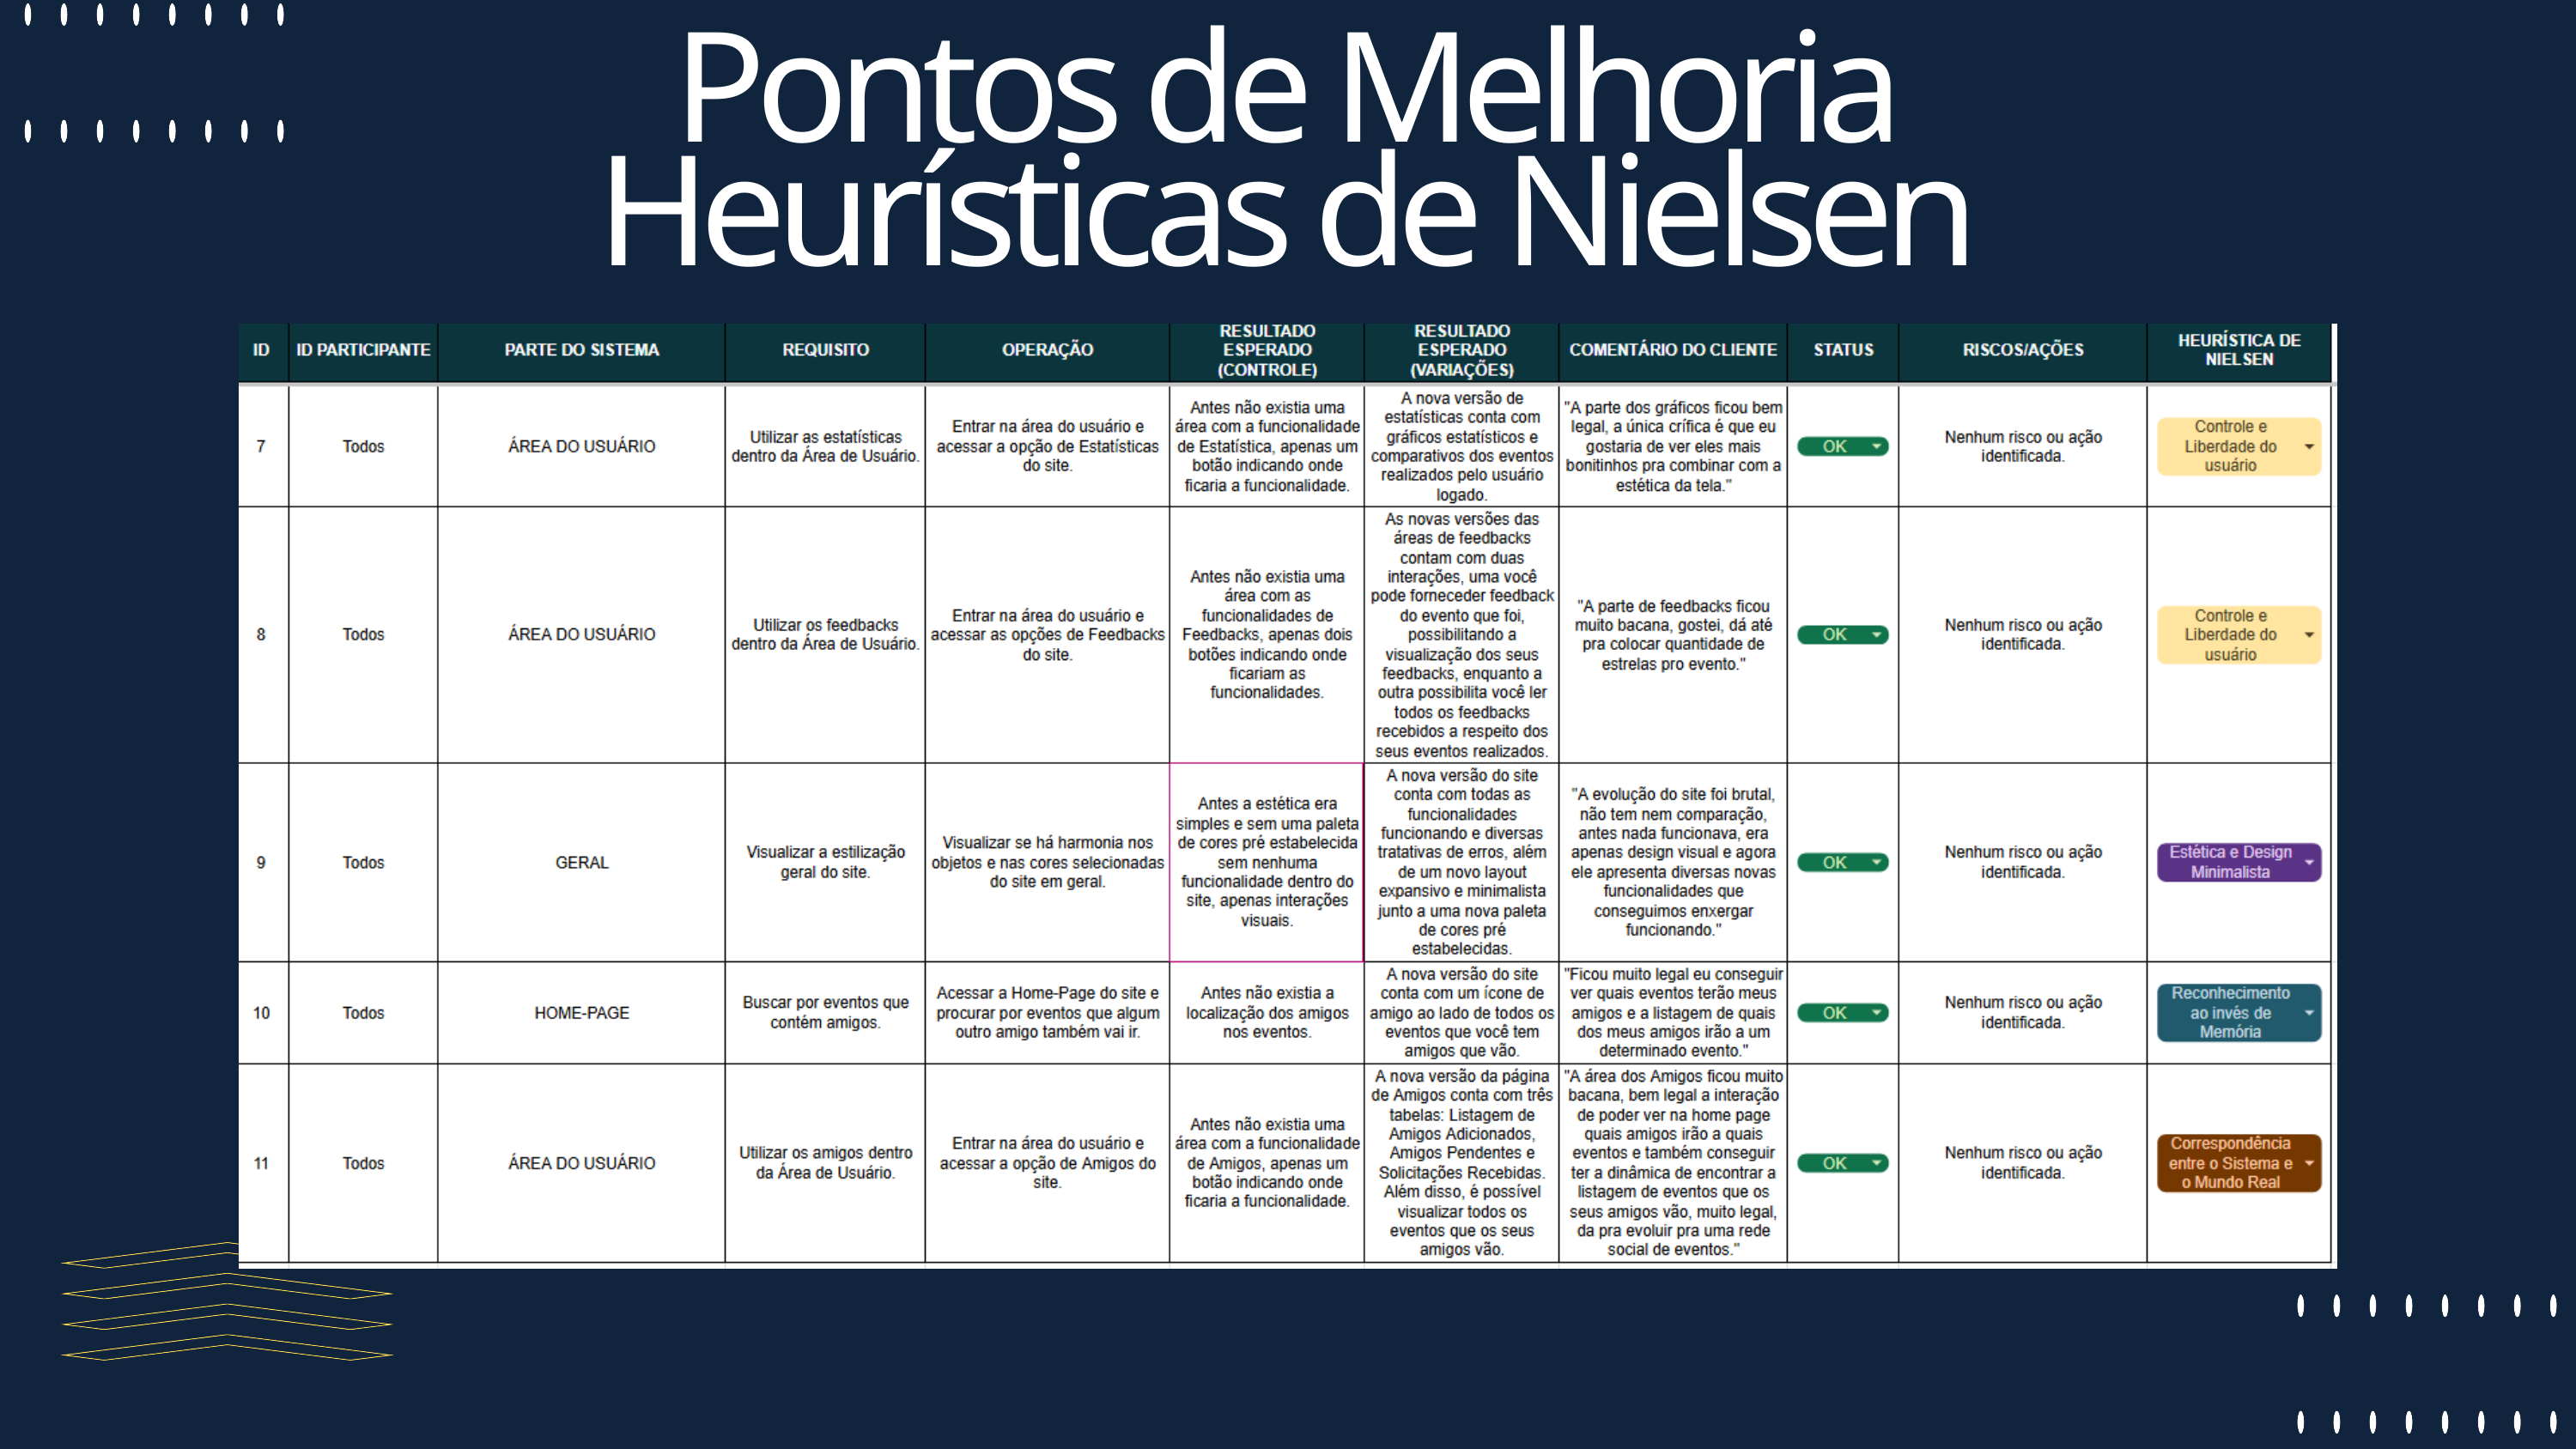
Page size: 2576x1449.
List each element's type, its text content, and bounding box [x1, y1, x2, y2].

text_box Pontos de Melhoria Heurísticas de Nielsen [0, 48, 2576, 297]
text_box [2296, 1293, 2576, 1449]
picture [239, 324, 2337, 1270]
text_box [60, 1242, 394, 1361]
text_box [0, 0, 284, 48]
